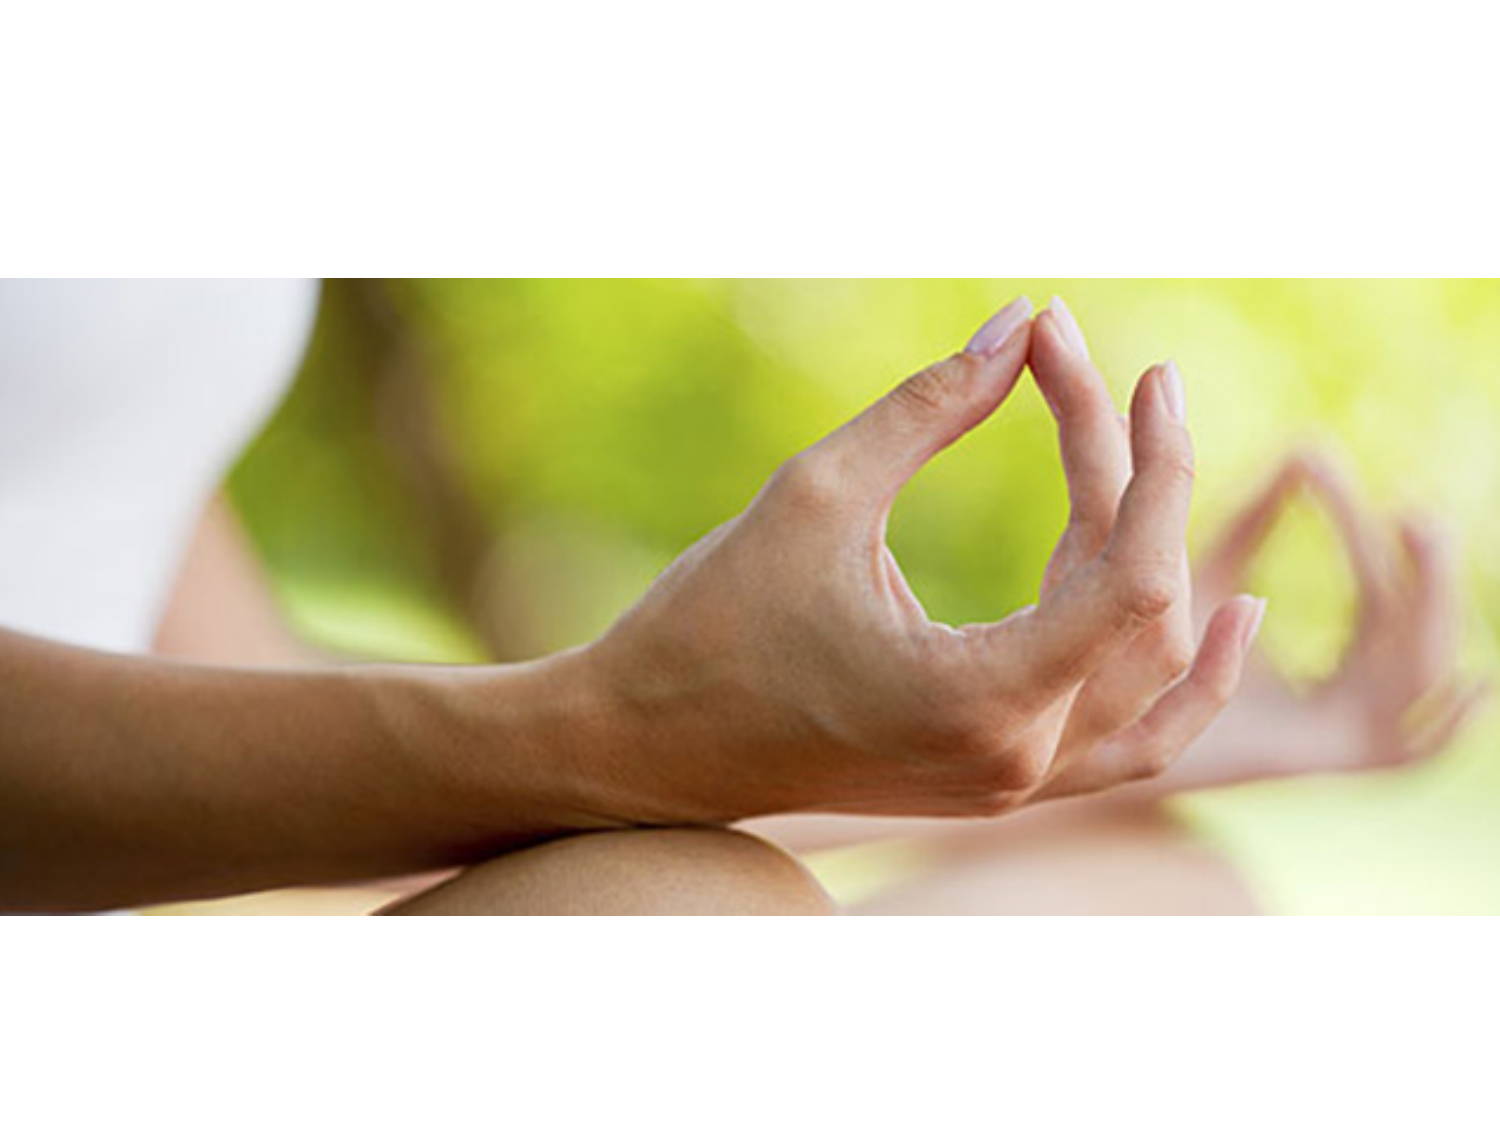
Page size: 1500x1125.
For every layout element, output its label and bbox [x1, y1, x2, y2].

list [0, 278, 1500, 916]
